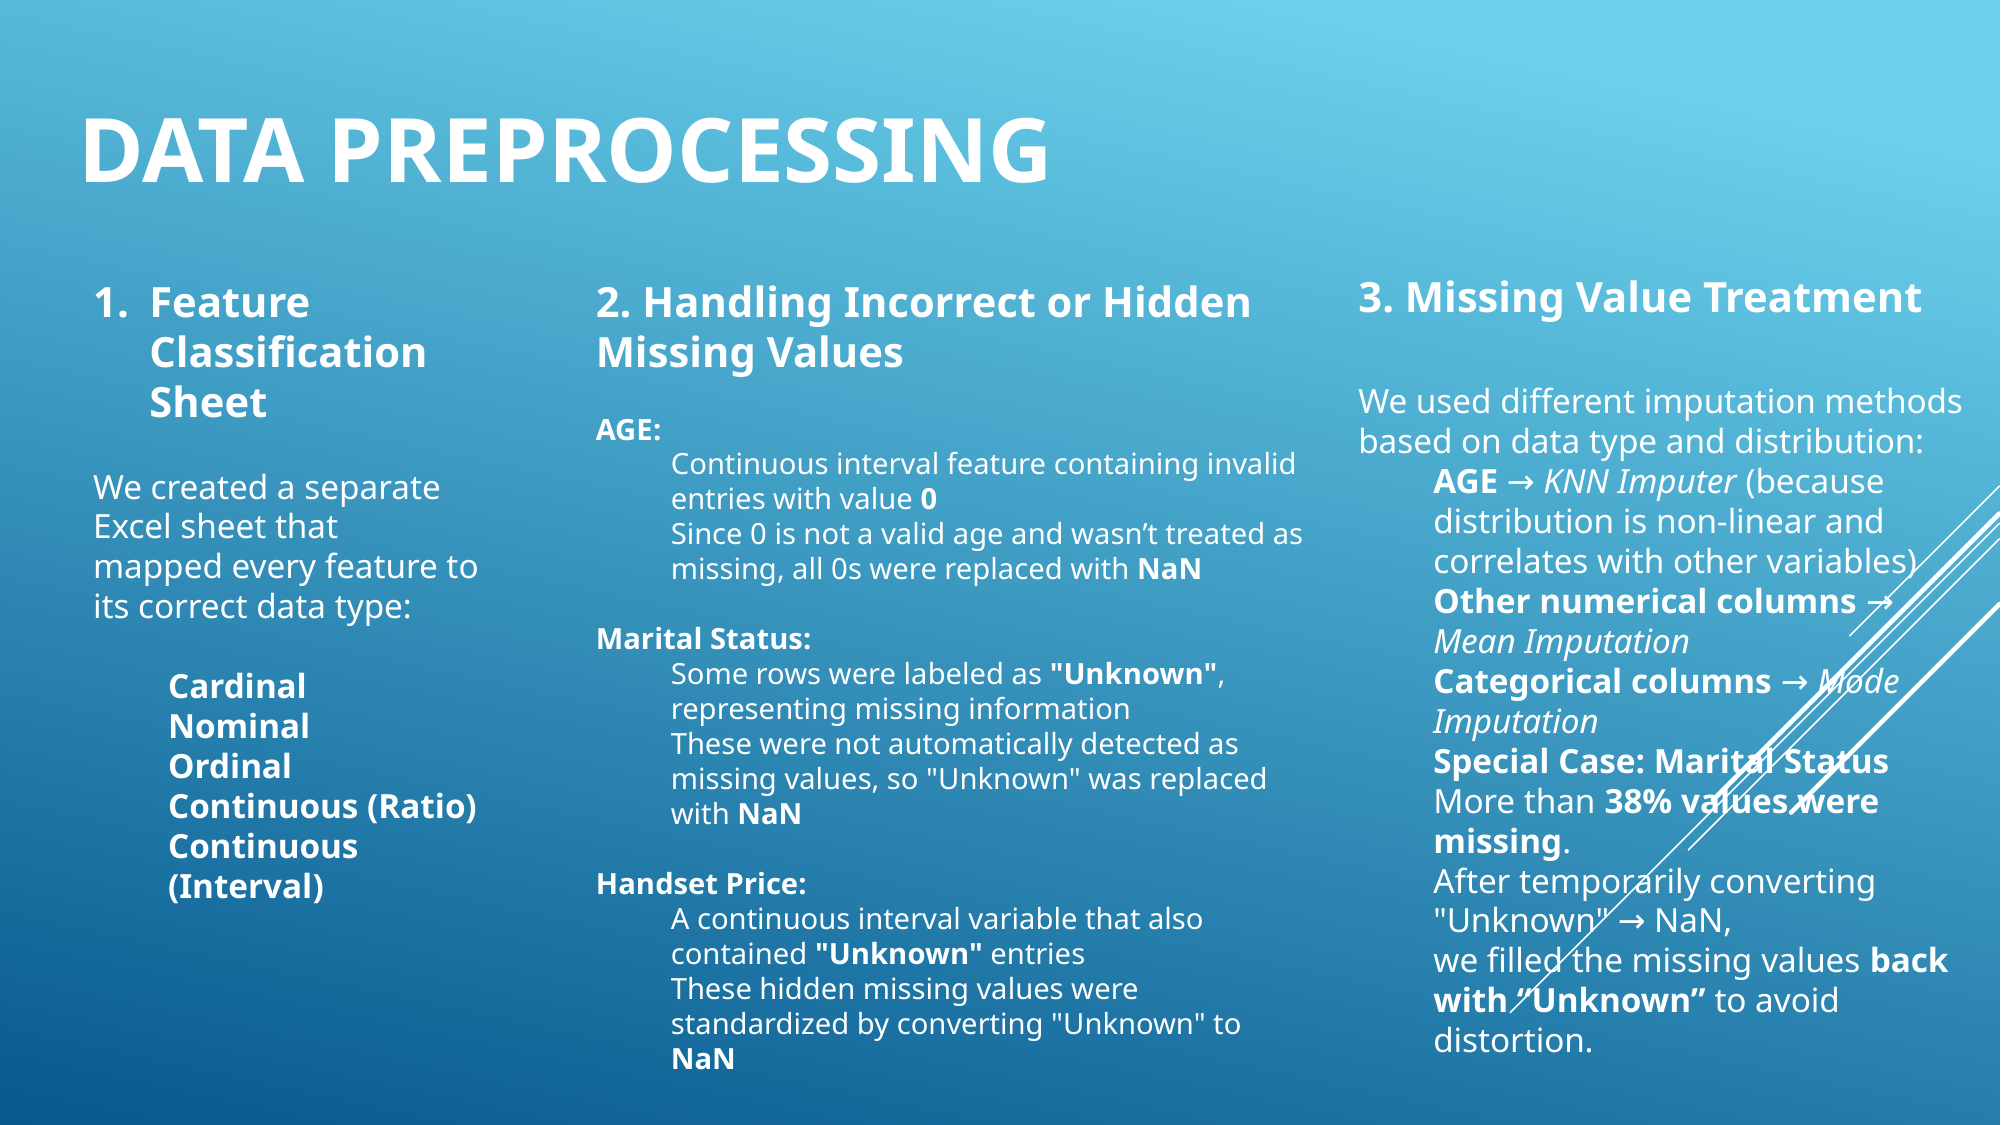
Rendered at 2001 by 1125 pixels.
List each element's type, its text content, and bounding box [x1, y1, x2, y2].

text_box 2. Handling Incorrect or Hidden Missing Values AGE: Continuous interval feature containing invalid entries with value 0 Since 0 is not a valid age and wasn’t treated as missing, all 0s were replaced with NaN Marital Status: Some rows were labeled as "Unknown", representing missing information These were not automatically detected as missing values, so "Unknown" was replaced with NaN Handset Price: A continuous interval variable that also contained "Unknown" entries These hidden missing values were standardized by converting "Unknown" to NaN [581, 268, 1328, 1125]
text_box 3. Missing Value Treatment We used different imputation methods based on data type and distribution: AGE → KNN Imputer (because distribution is non-linear and correlates with other variables) Other numerical columns → Mean Imputation Categorical columns → Mode Imputation Special Case: Marital Status More than 38% values were missing. After temporarily converting "Unknown" → NaN, we filled the missing values back with “Unknown” to avoid distortion. [1343, 263, 1983, 1067]
title DATA PREPROCESSING [63, 83, 1079, 210]
text_box Feature Classification Sheet We created a separate Excel sheet that mapped every feature to its correct data type: Cardinal Nominal Ordinal Continuous (Ratio) Continuous (Interval) [78, 268, 528, 973]
